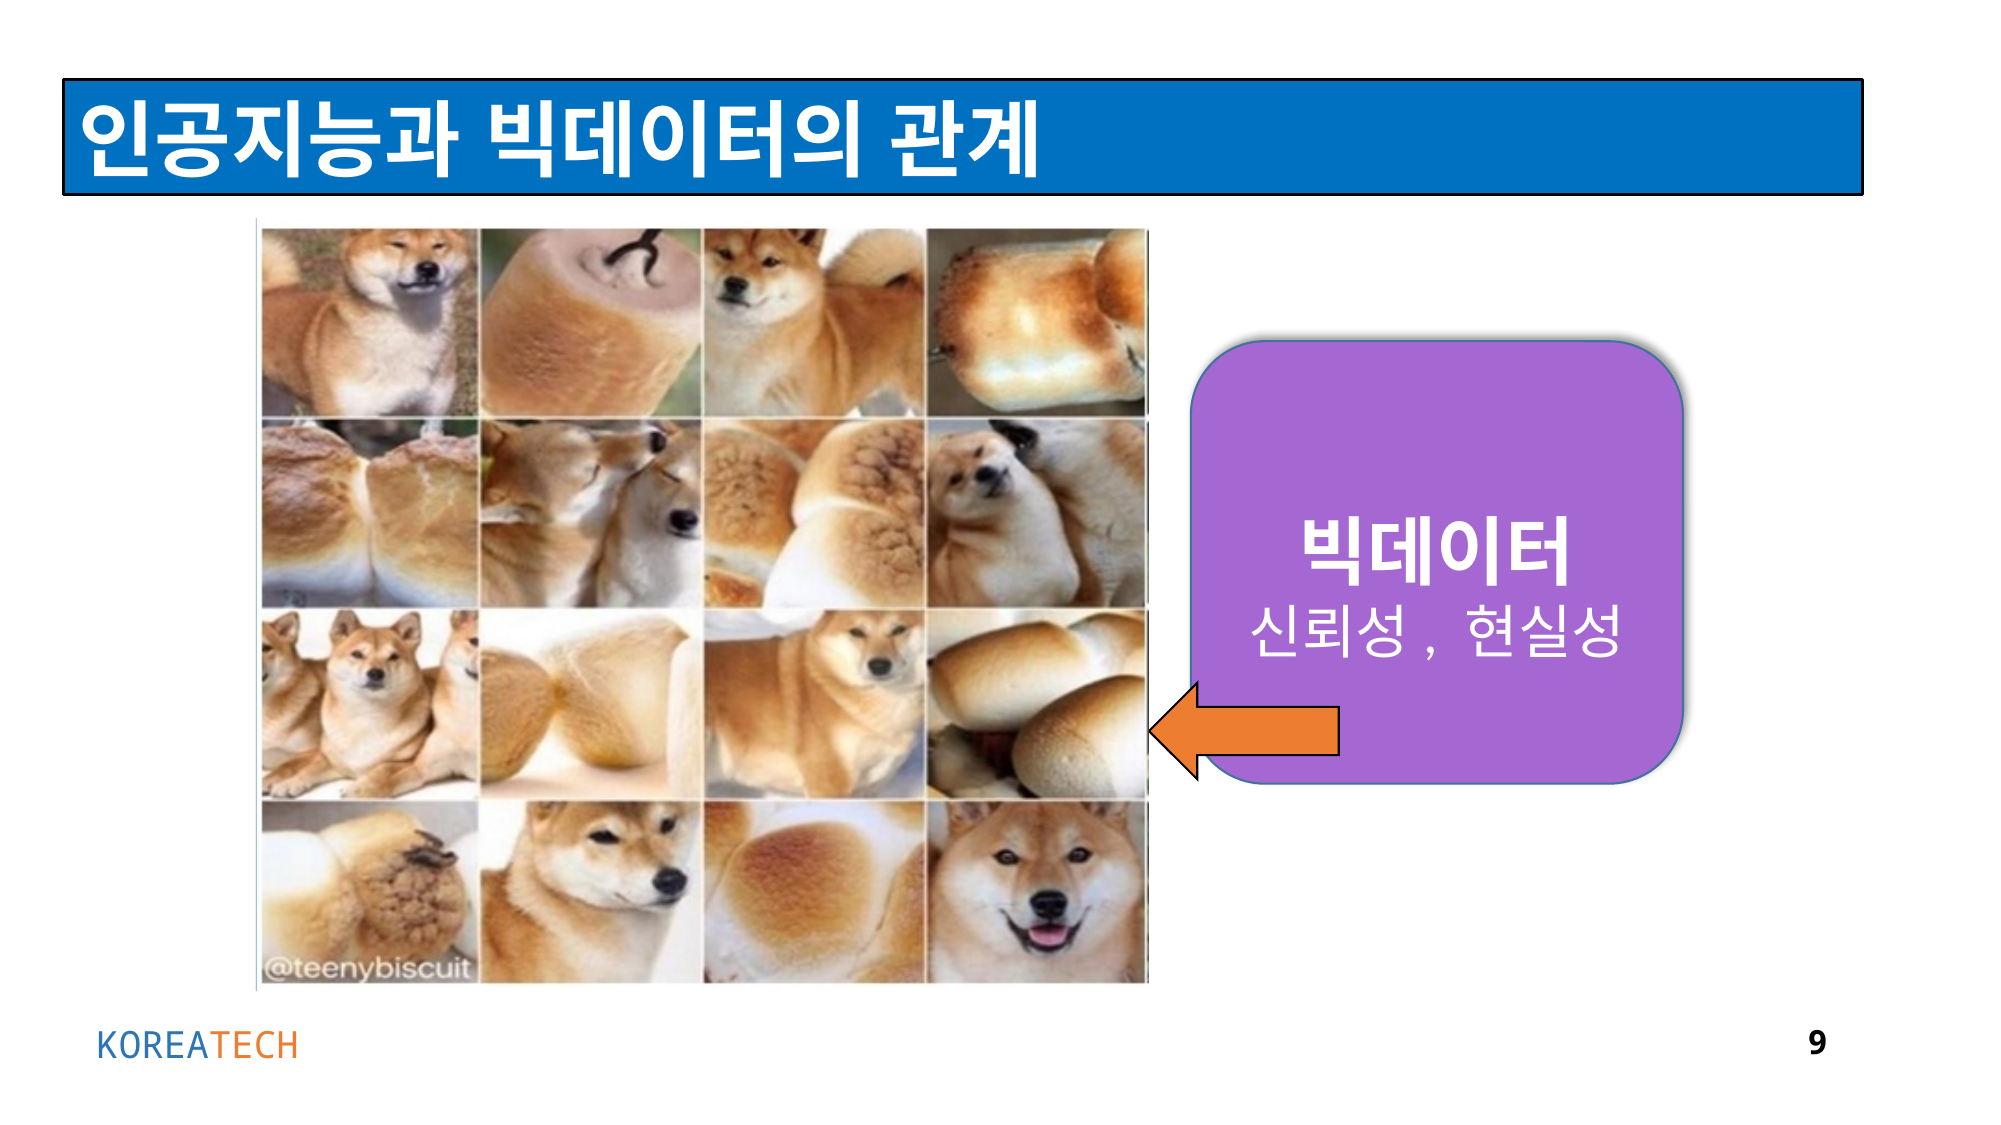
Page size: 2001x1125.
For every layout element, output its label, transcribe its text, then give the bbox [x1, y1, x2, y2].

slide_number 9 [1412, 1013, 1863, 1074]
text_box 인공지능과 빅데이터의 관계 [63, 79, 1863, 195]
picture [255, 218, 1149, 991]
text_box KOREATECH [81, 1013, 314, 1074]
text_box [1149, 341, 1684, 784]
